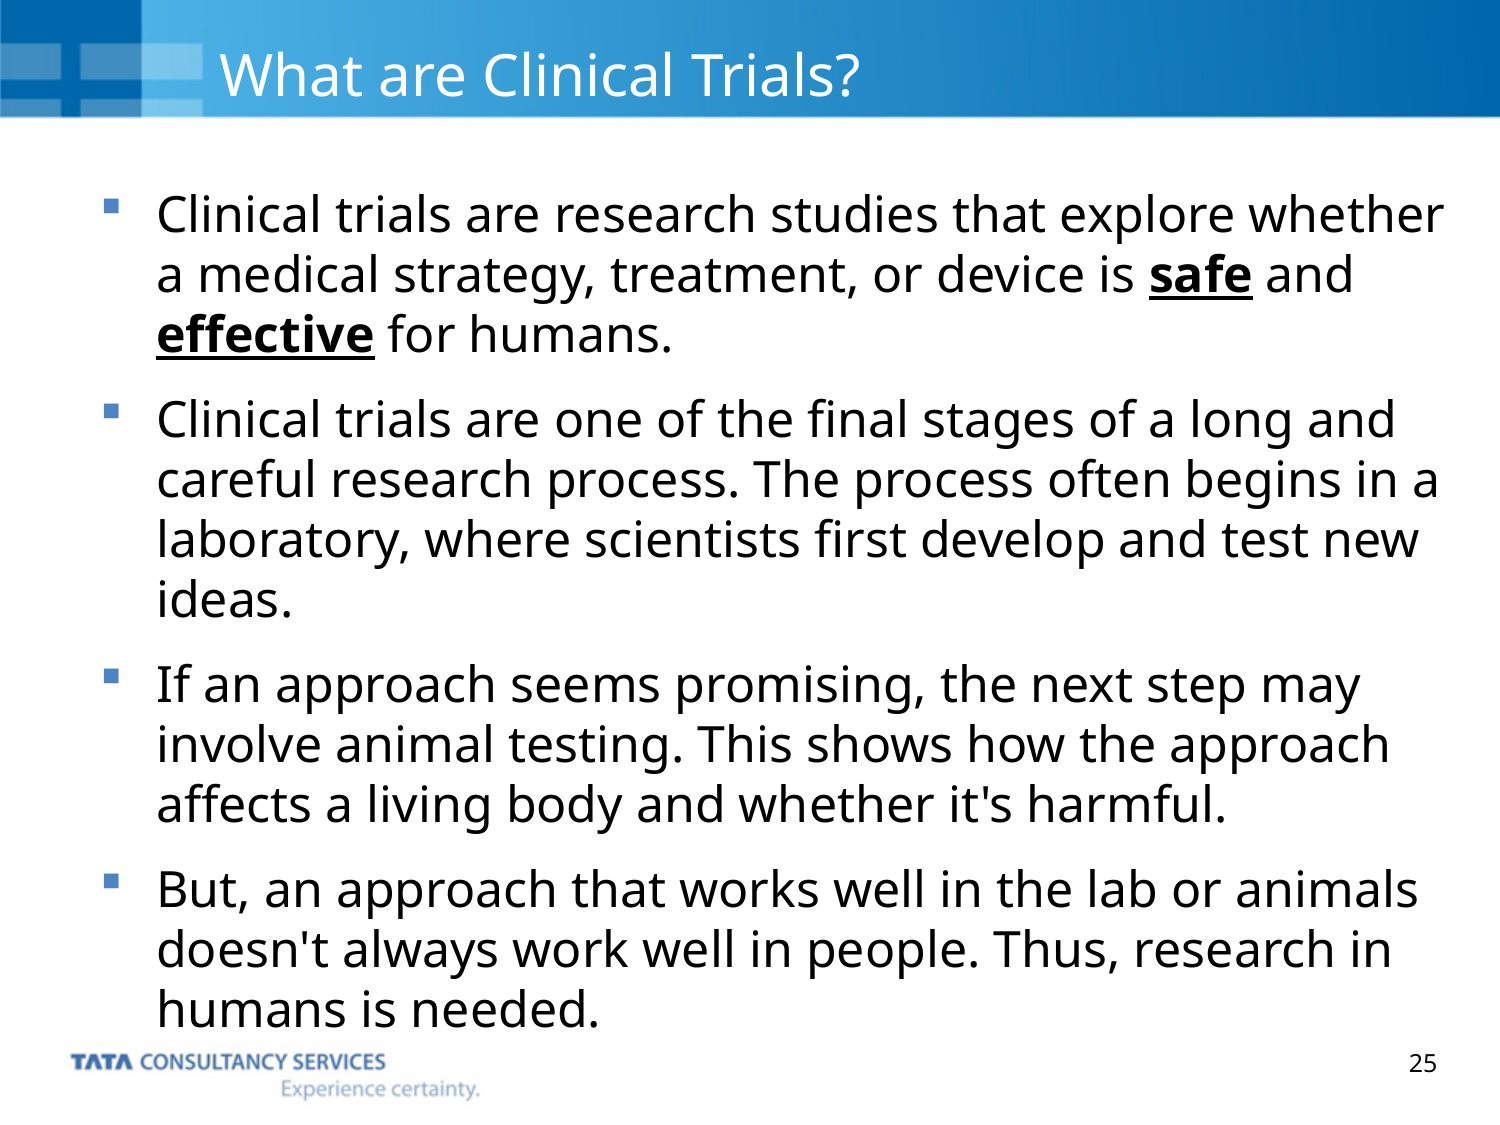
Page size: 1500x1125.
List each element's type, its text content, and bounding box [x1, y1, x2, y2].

text_box Clinical trials are research studies that explore whether a medical strategy, treatment, or device is safe and effective for humans. Clinical trials are one of the final stages of a long and careful research process. The process often begins in a laboratory, where scientists first develop and test new ideas. If an approach seems promising, the next step may involve animal testing. This shows how the approach affects a living body and whether it's harmful. But, an approach that works well in the lab or animals doesn't always work well in people. Thus, research in humans is needed. [85, 174, 1463, 1045]
picture [0, 0, 1500, 1124]
text_box What are Clinical Trials? [204, 20, 1463, 90]
